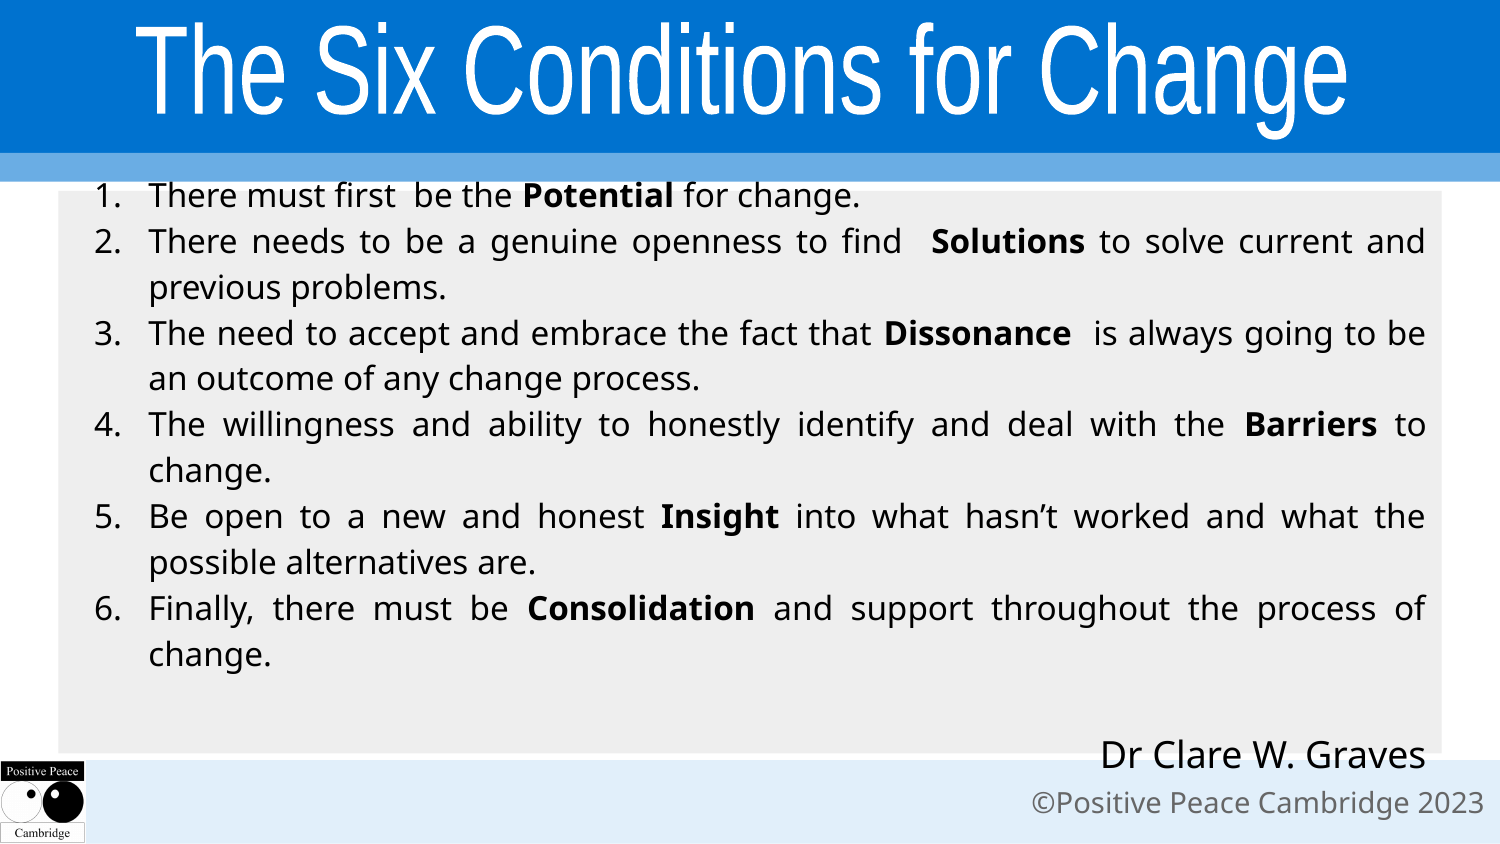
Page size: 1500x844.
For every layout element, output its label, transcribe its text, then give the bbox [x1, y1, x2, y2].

picture [0, 760, 86, 844]
text_box There must first be the Potential for change. There needs to be a genuine openness to find Solutions to solve current and previous problems. The need to accept and embrace the fact that Dissonance is always going to be an outcome of any change process. The willingness and ability to honestly identify and deal with the Barriers to change. Be open to a new and honest Insight into what hasn’t worked and what the possible alternatives are. Finally, there must be Consolidation and support throughout the process of change. Dr Clare W. Graves [58, 190, 1442, 754]
